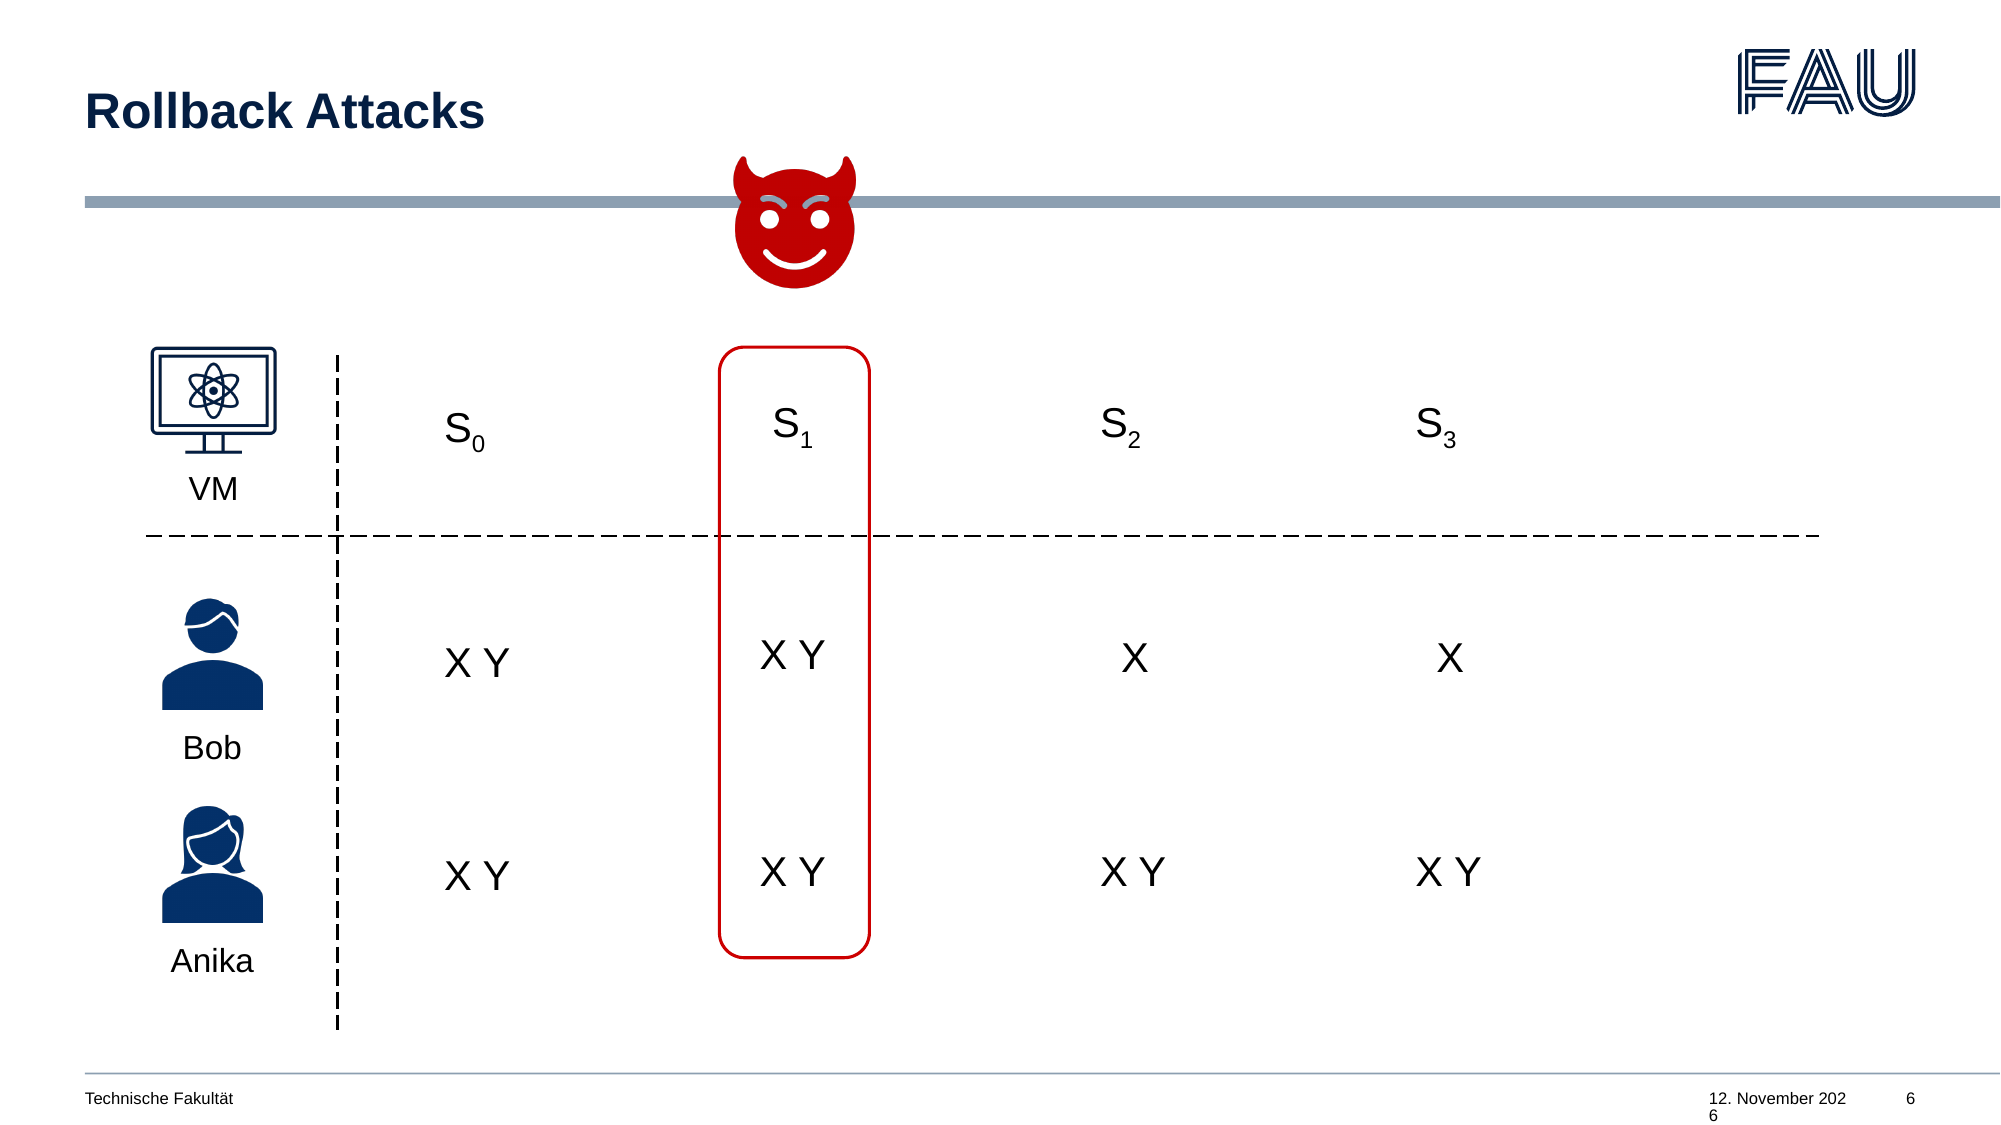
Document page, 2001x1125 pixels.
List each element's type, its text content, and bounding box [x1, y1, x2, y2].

text_box X Y [1099, 839, 1170, 895]
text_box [137, 581, 288, 763]
picture [719, 153, 870, 304]
text_box VM [158, 474, 269, 508]
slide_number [1708, 1088, 1849, 1109]
text_box X Y [444, 630, 514, 686]
text_box X Y [444, 843, 514, 899]
text_box [718, 346, 871, 536]
picture [138, 323, 289, 474]
text_box S2 [1099, 390, 1170, 453]
text_box S0 [444, 394, 514, 458]
text_box [718, 537, 871, 959]
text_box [137, 794, 288, 977]
text_box X [1099, 626, 1170, 682]
title Rollback Attacks [85, 85, 514, 140]
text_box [1415, 390, 1486, 891]
slide_number 6 [1883, 1088, 1916, 1109]
footer Technische Fakultät [85, 1088, 983, 1109]
